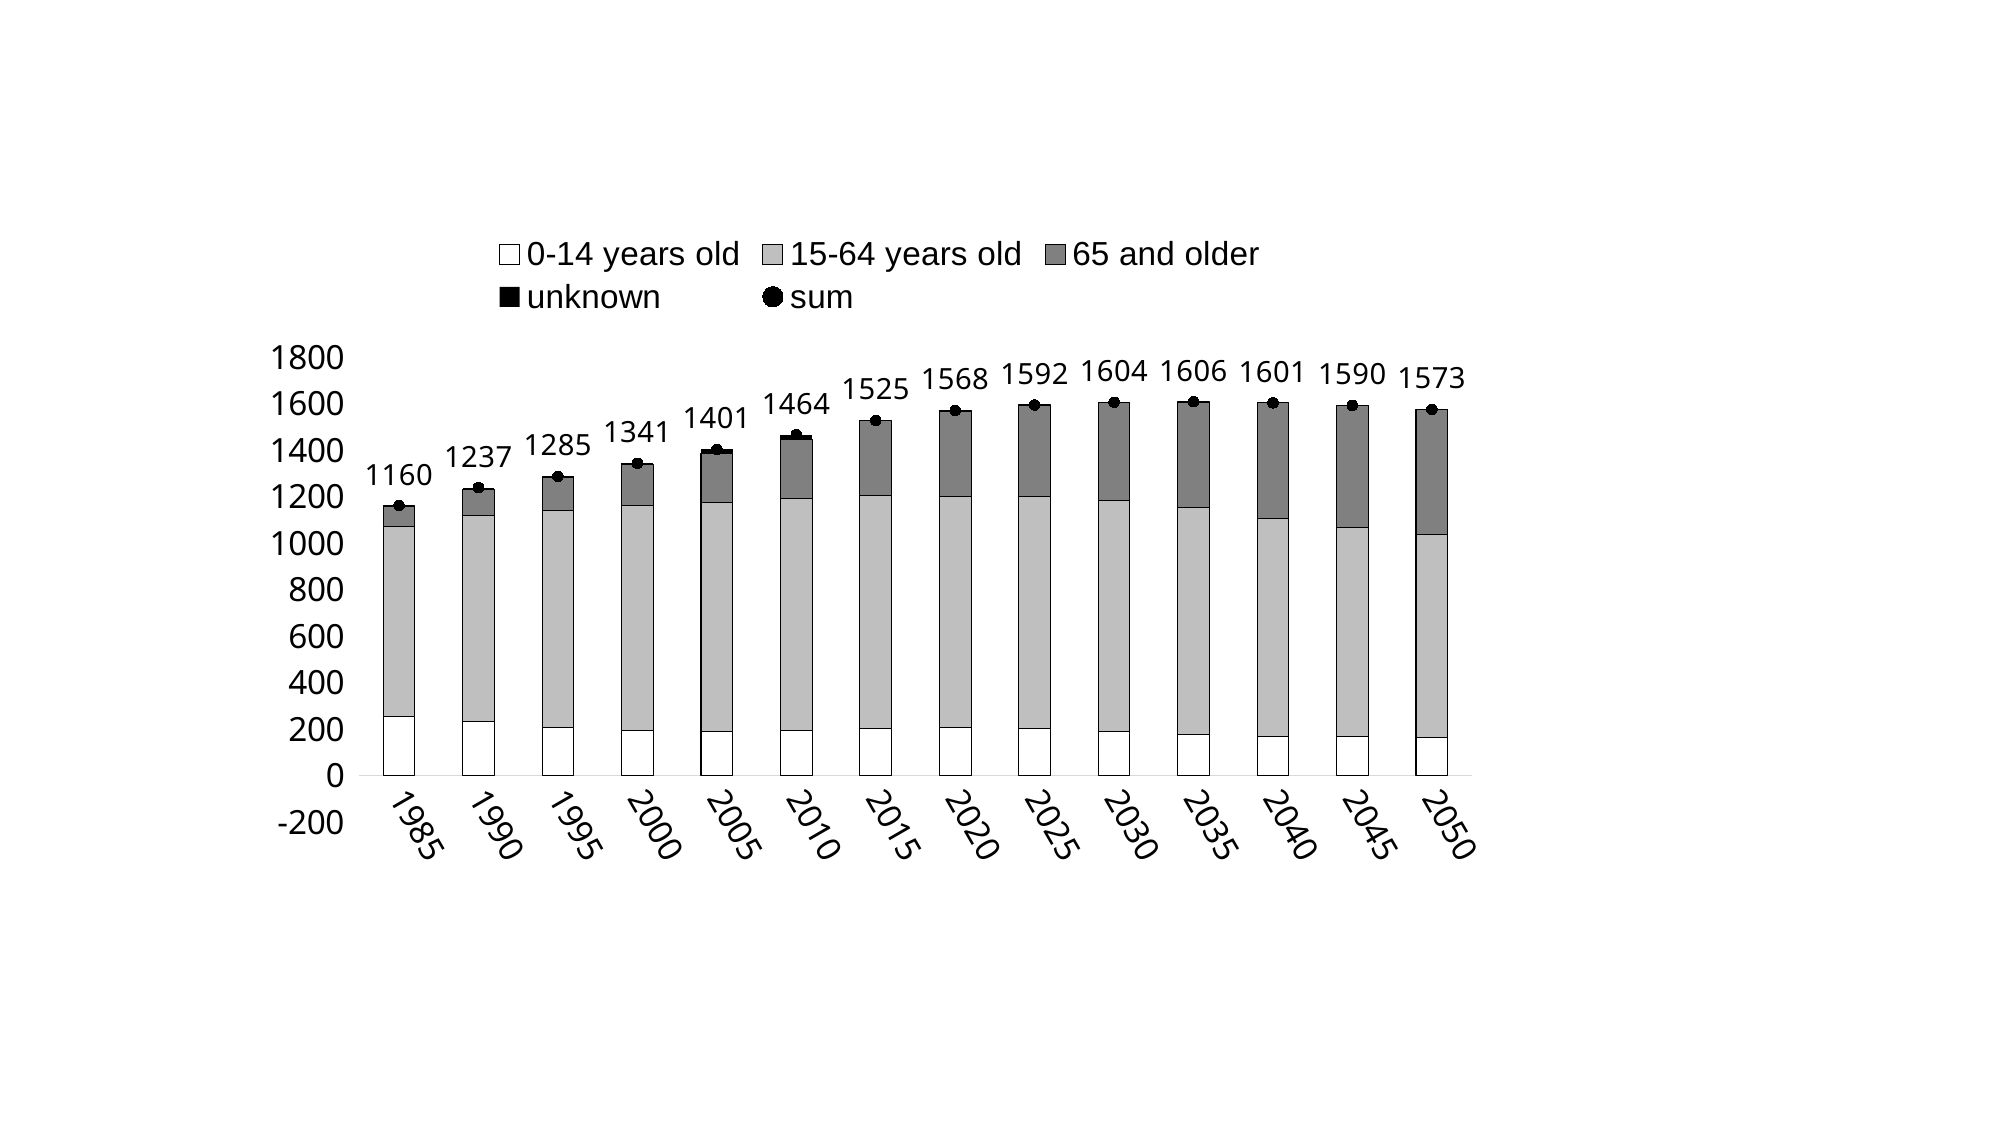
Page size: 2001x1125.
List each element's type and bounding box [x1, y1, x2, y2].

chart [244, 218, 1515, 882]
